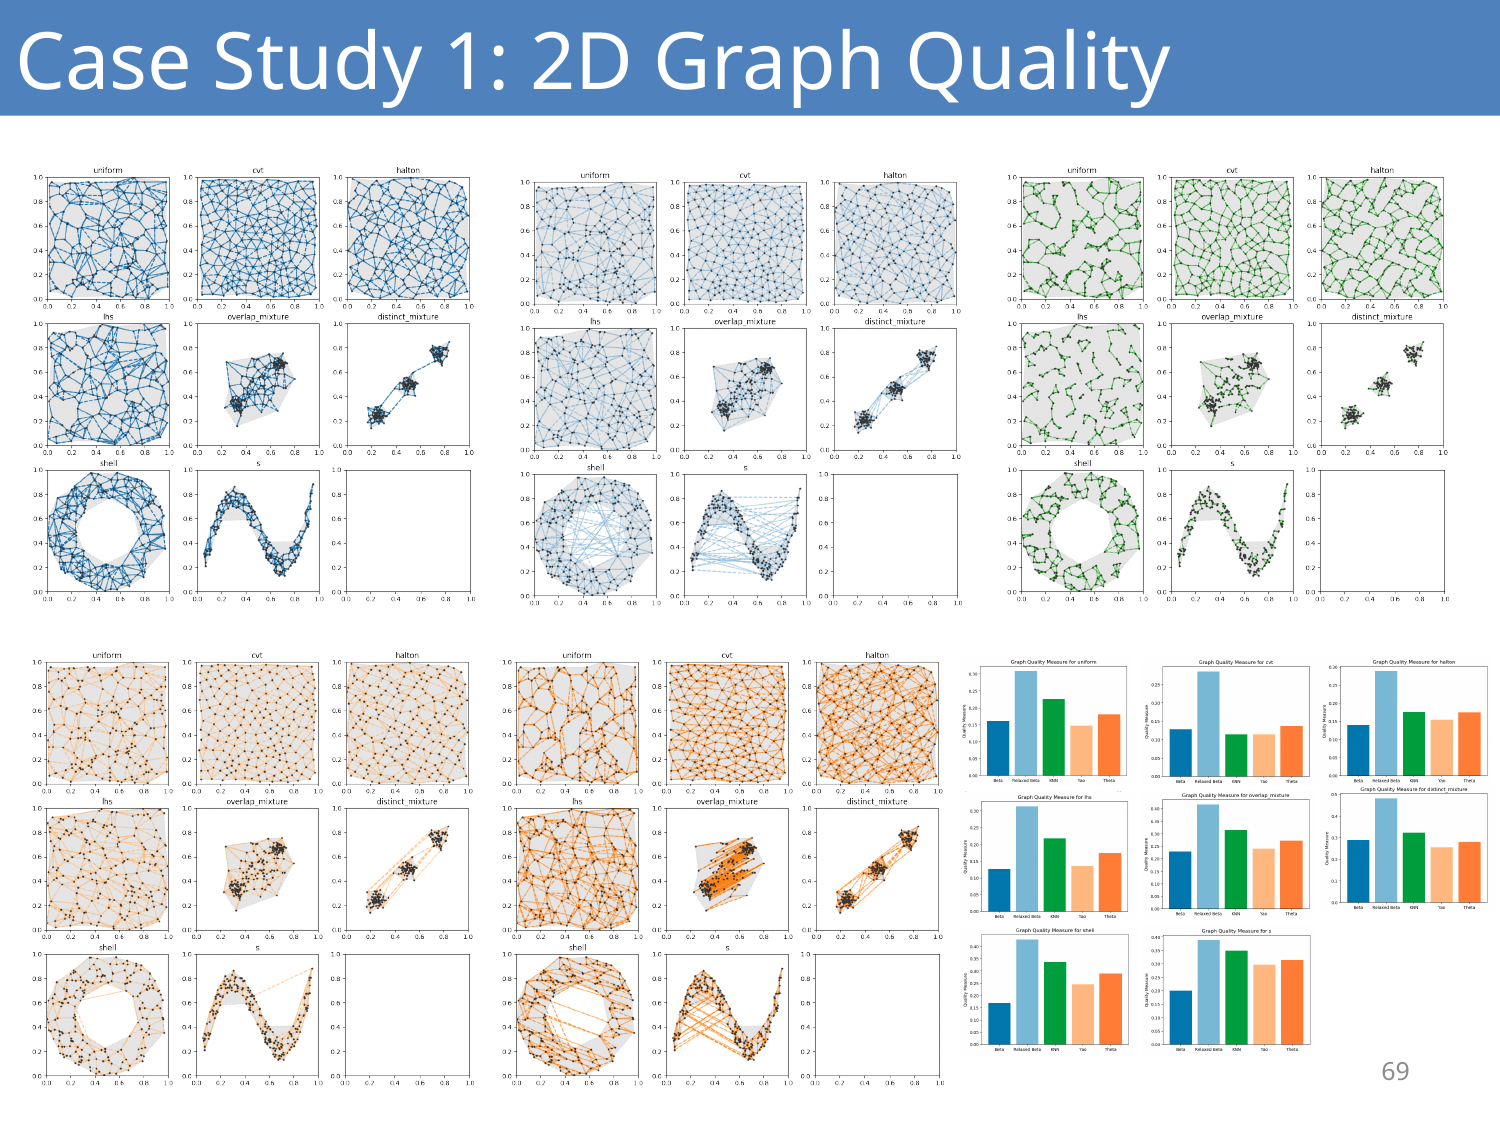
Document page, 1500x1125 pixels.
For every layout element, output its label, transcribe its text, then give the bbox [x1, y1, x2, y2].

picture [1001, 162, 1454, 607]
title Case Study 1: 2D Graph Quality [0, 0, 1500, 116]
picture [496, 646, 949, 1091]
picture [27, 646, 479, 1091]
picture [515, 167, 967, 611]
slide_number 69 [1074, 1063, 1425, 1103]
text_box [960, 657, 1495, 1054]
picture [28, 162, 480, 607]
